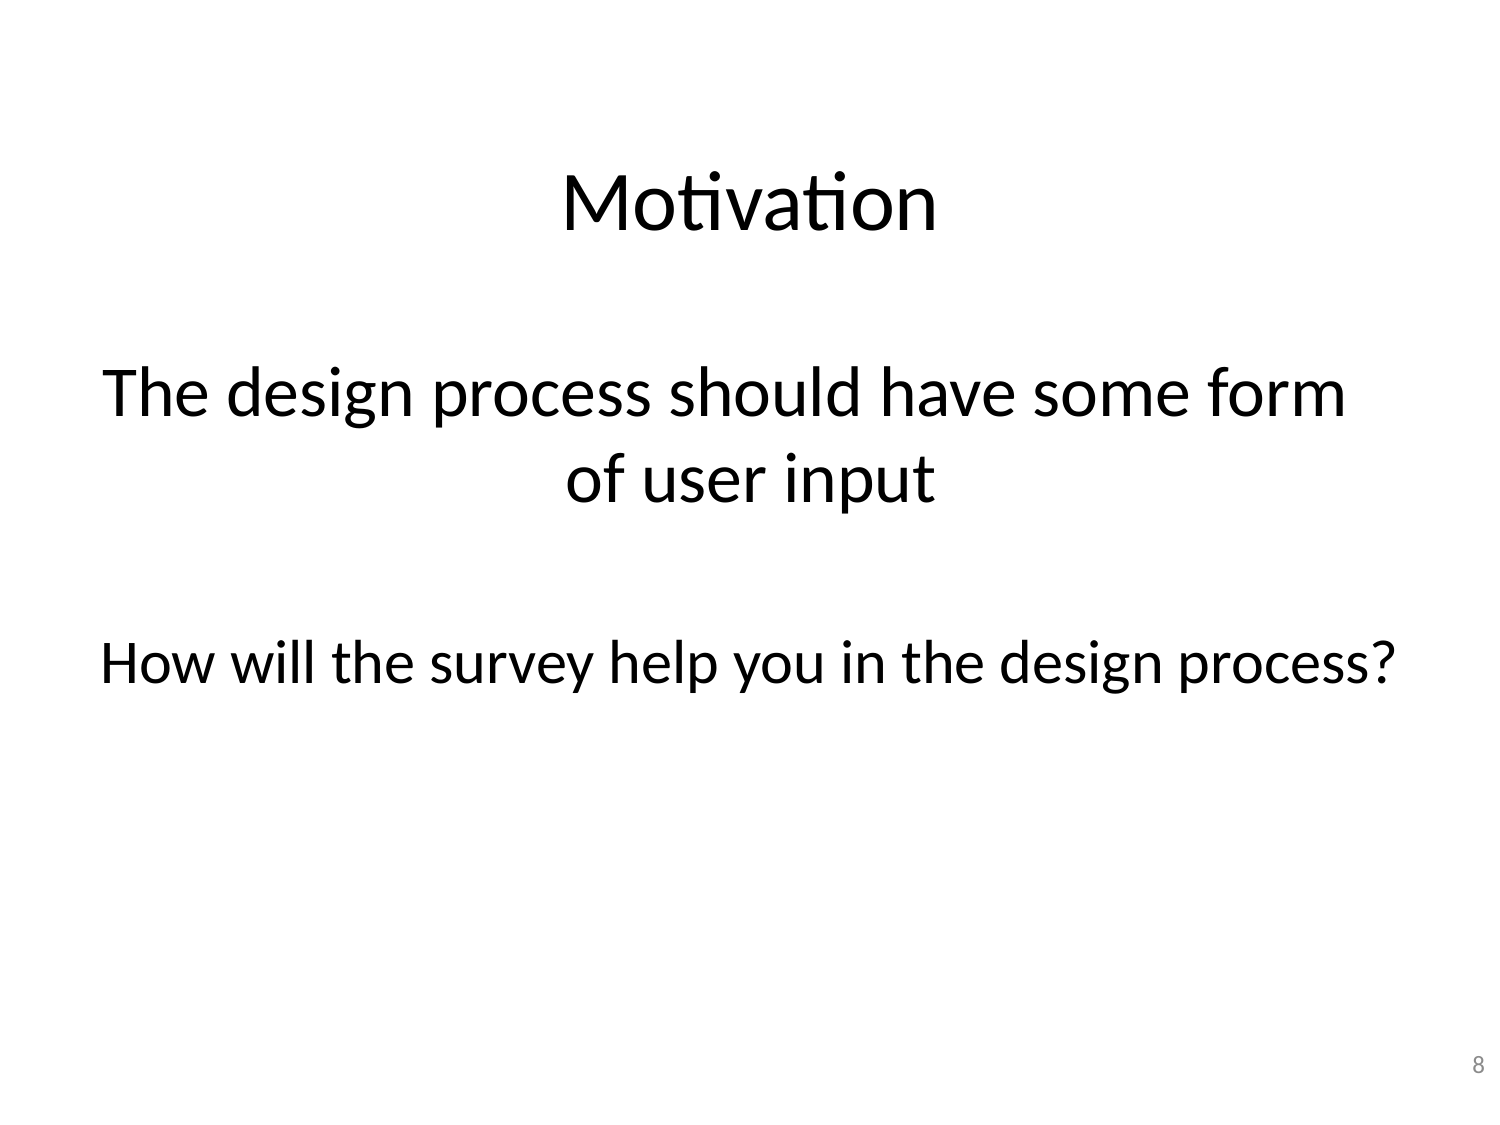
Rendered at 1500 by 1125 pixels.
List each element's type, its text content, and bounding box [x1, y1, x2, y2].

slide_number 8 [1149, 1024, 1500, 1103]
list The design process should have some form of user input [50, 337, 1400, 525]
text_box How will the survey help you in the design process? [74, 600, 1425, 718]
title Motivation [75, 137, 1425, 255]
